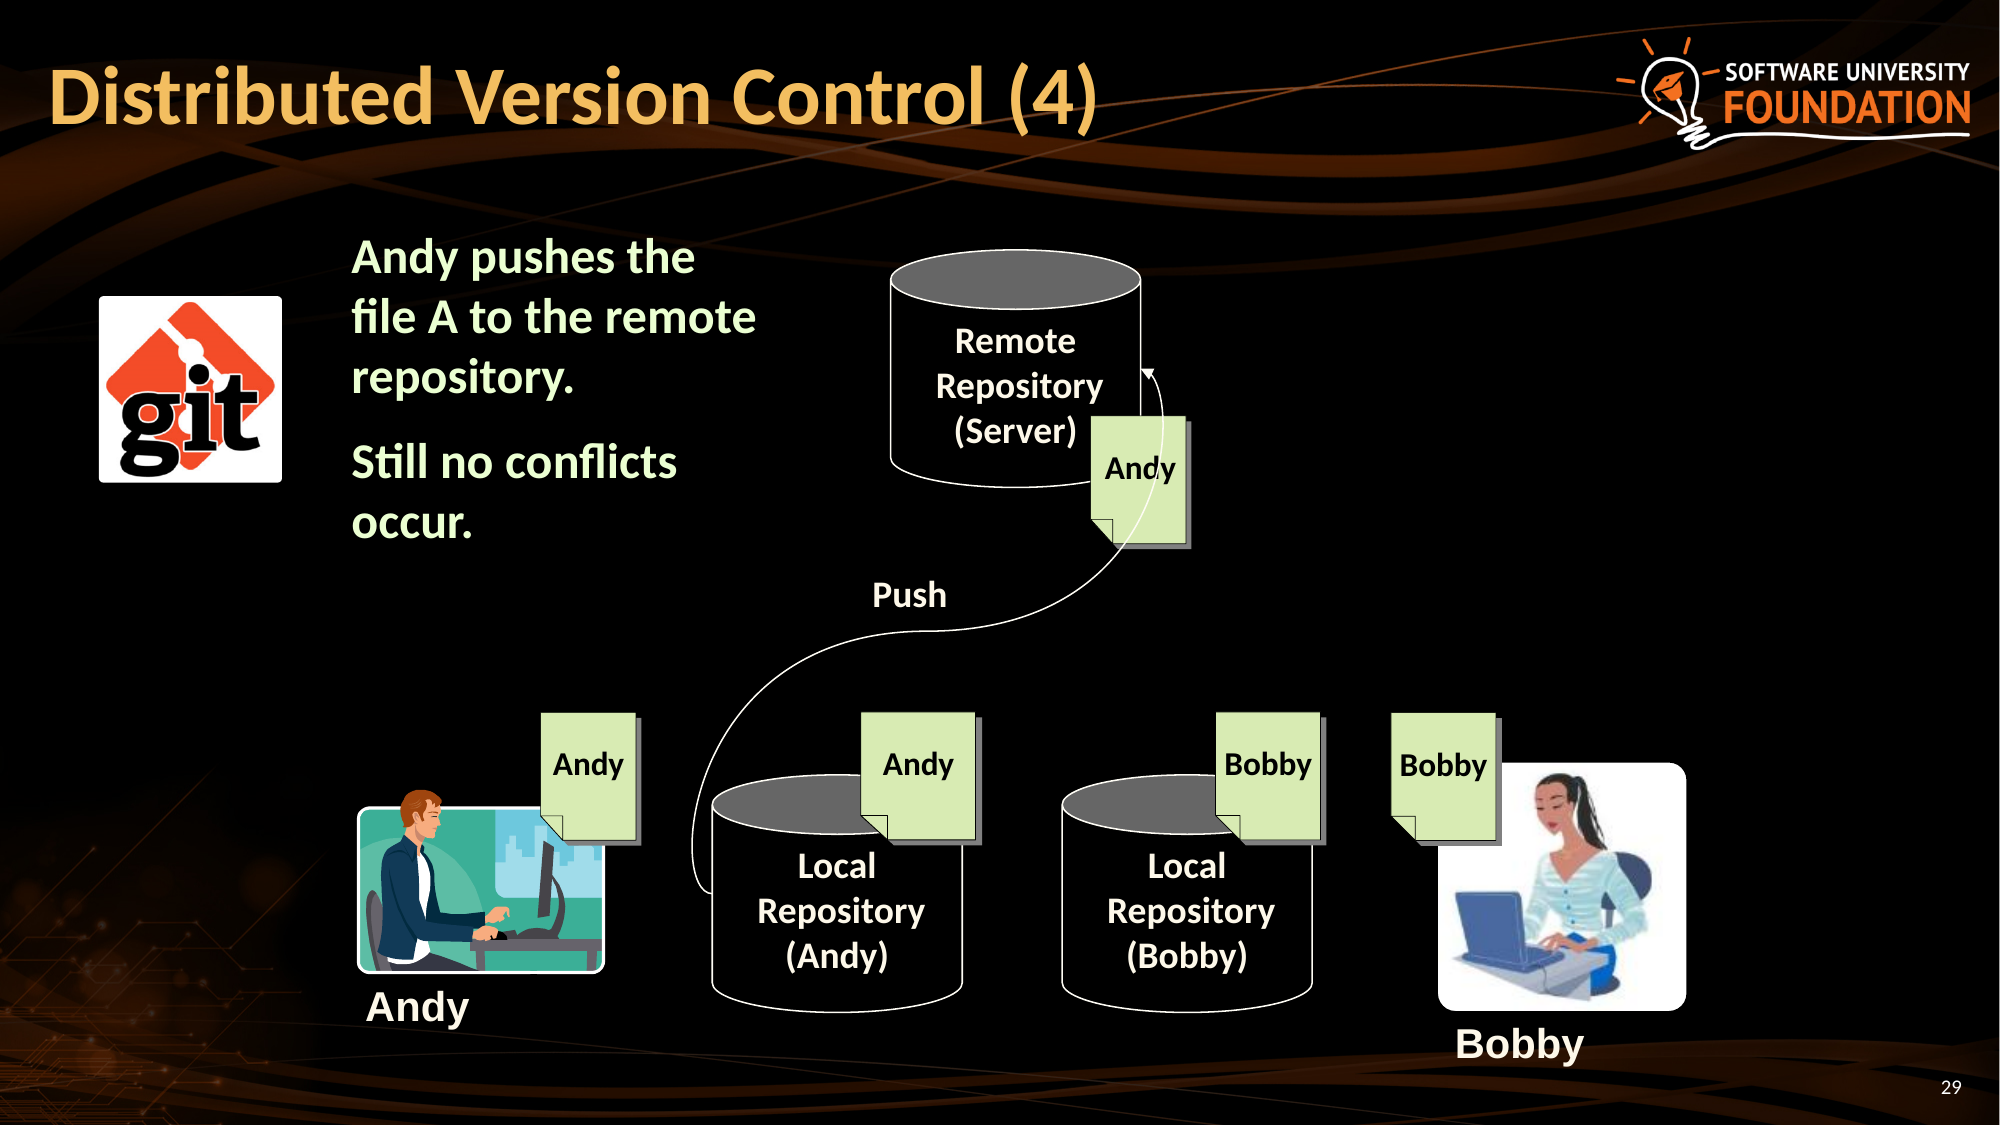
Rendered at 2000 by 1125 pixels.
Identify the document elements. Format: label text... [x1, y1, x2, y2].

title Distributed Version Control (4) [30, 6, 1602, 189]
text_box Remote Repository (Server) [890, 249, 1141, 488]
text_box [1086, 412, 1196, 554]
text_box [782, 541, 1071, 721]
text_box Local Repository (Bobby) [1062, 774, 1313, 1013]
picture [0, 0, 2000, 1125]
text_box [1383, 709, 1507, 850]
text_box Bobby [1439, 1012, 1600, 1075]
text_box Local Repository (Andy) [712, 774, 963, 1013]
slide_number 29 [1897, 1070, 1968, 1103]
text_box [854, 708, 987, 850]
text_box Andy pushes the file A to the remote repository. Still no conflicts occur. [336, 215, 783, 556]
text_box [535, 708, 646, 850]
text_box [1208, 708, 1331, 850]
text_box Andy [350, 971, 485, 1037]
